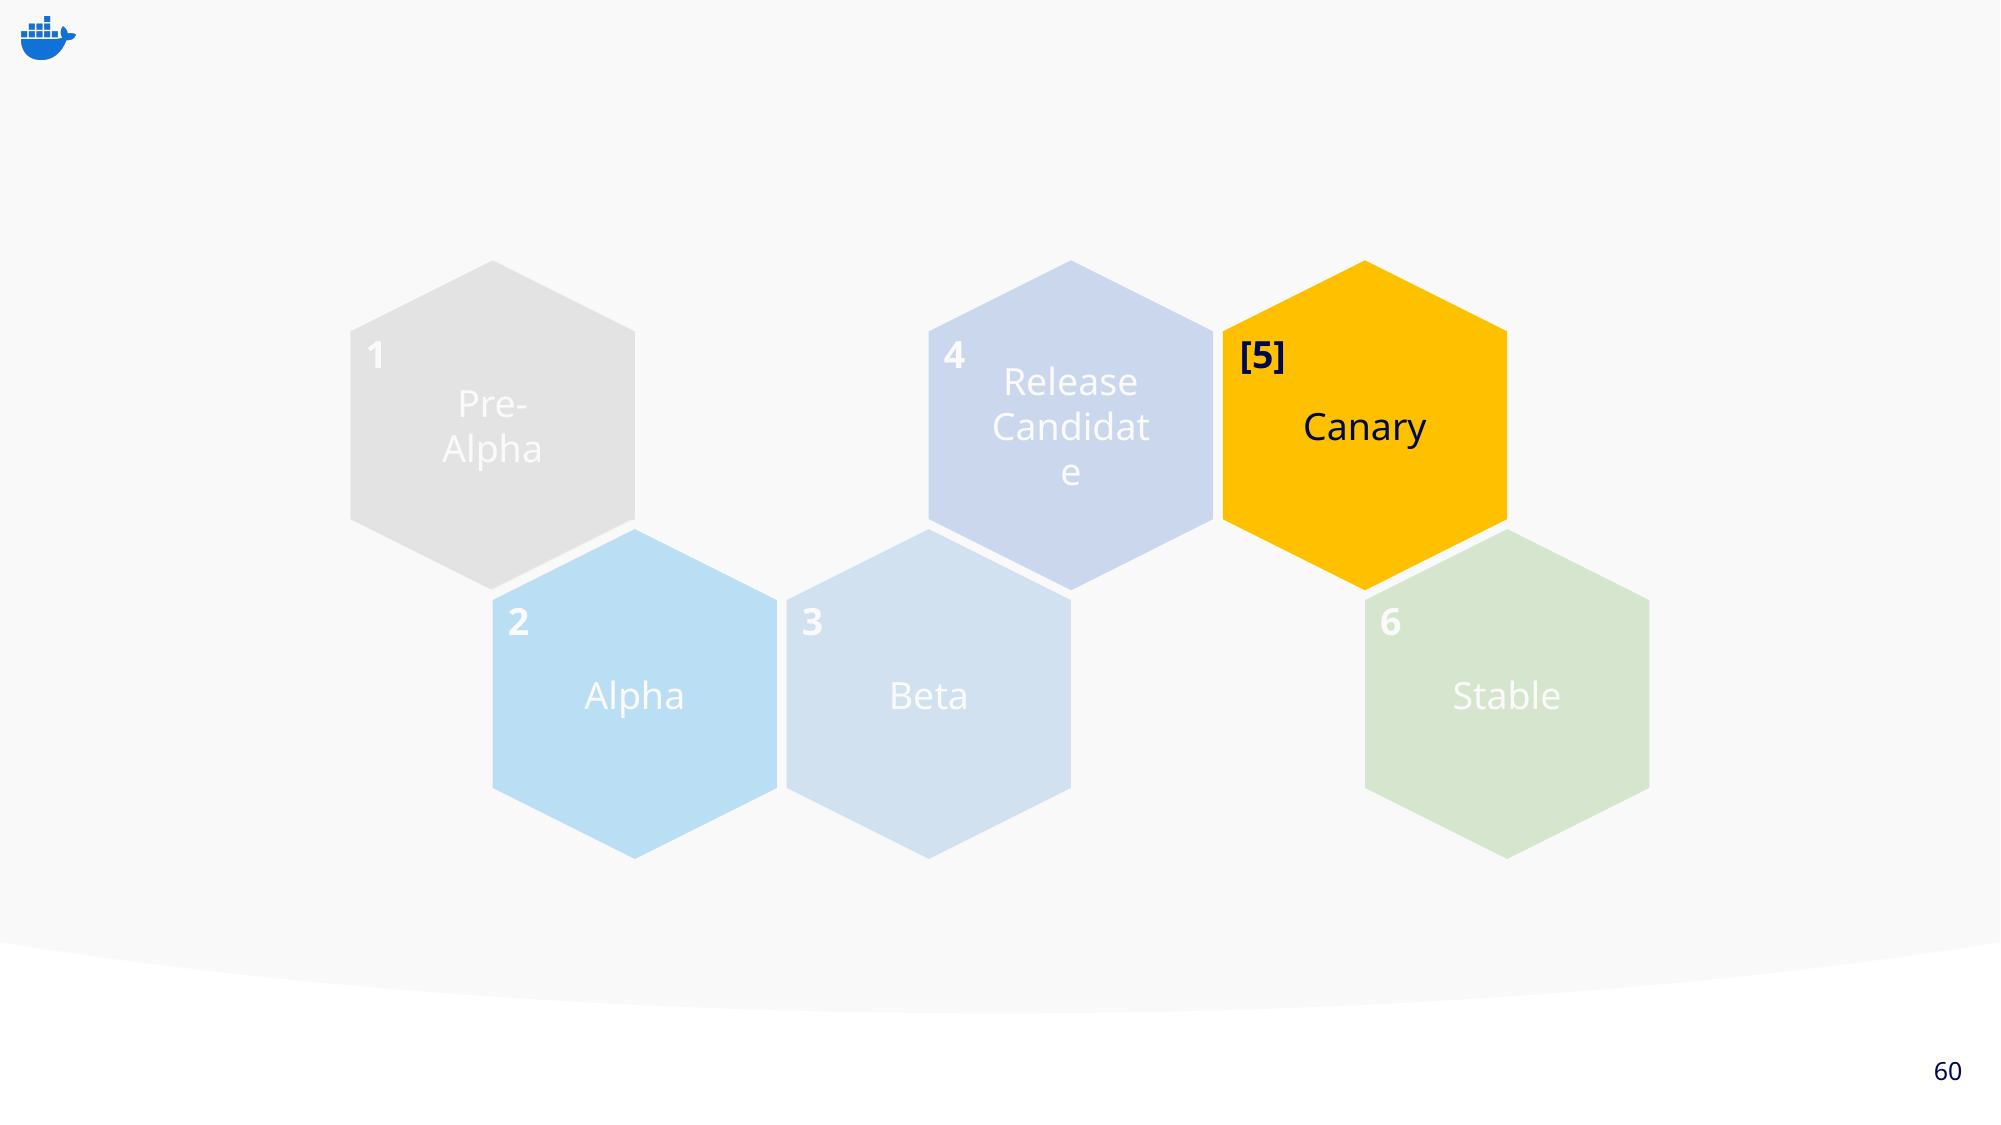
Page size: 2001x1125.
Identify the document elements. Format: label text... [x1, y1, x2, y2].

text_box Canary [1221, 259, 1509, 591]
text_box [927, 248, 1220, 594]
picture [21, 16, 76, 60]
text_box [344, 248, 643, 590]
text_box [783, 521, 1081, 877]
slide_number 60 [1527, 1042, 1978, 1103]
text_box [481, 518, 780, 870]
text_box [1361, 518, 1654, 864]
text_box [5] [1224, 323, 1301, 383]
